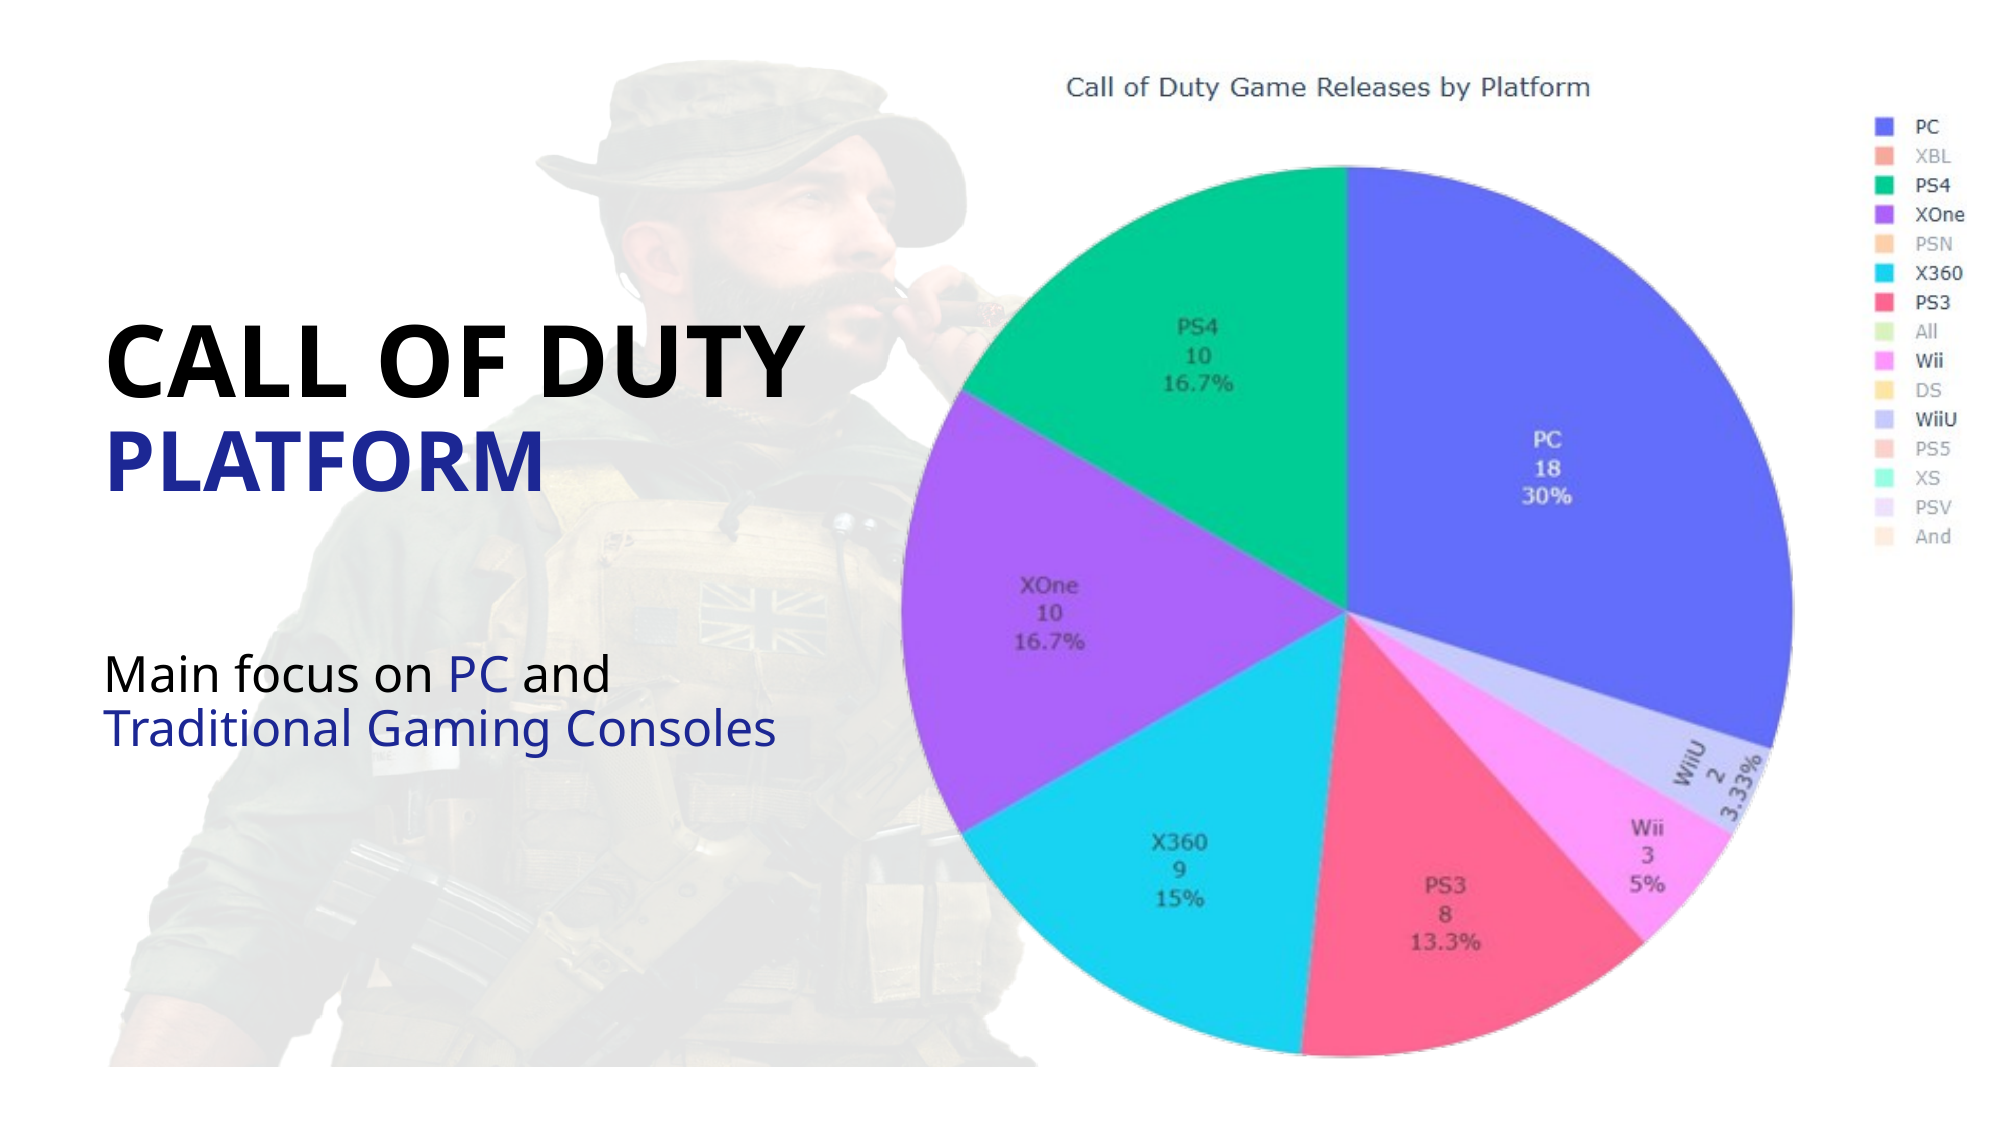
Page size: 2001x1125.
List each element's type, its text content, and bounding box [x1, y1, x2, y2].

text_box Main focus on PC and Traditional Gaming Consoles [88, 540, 812, 867]
picture [872, 35, 1967, 1090]
text_box CALL OF DUTY PLATFORM [88, 224, 872, 596]
